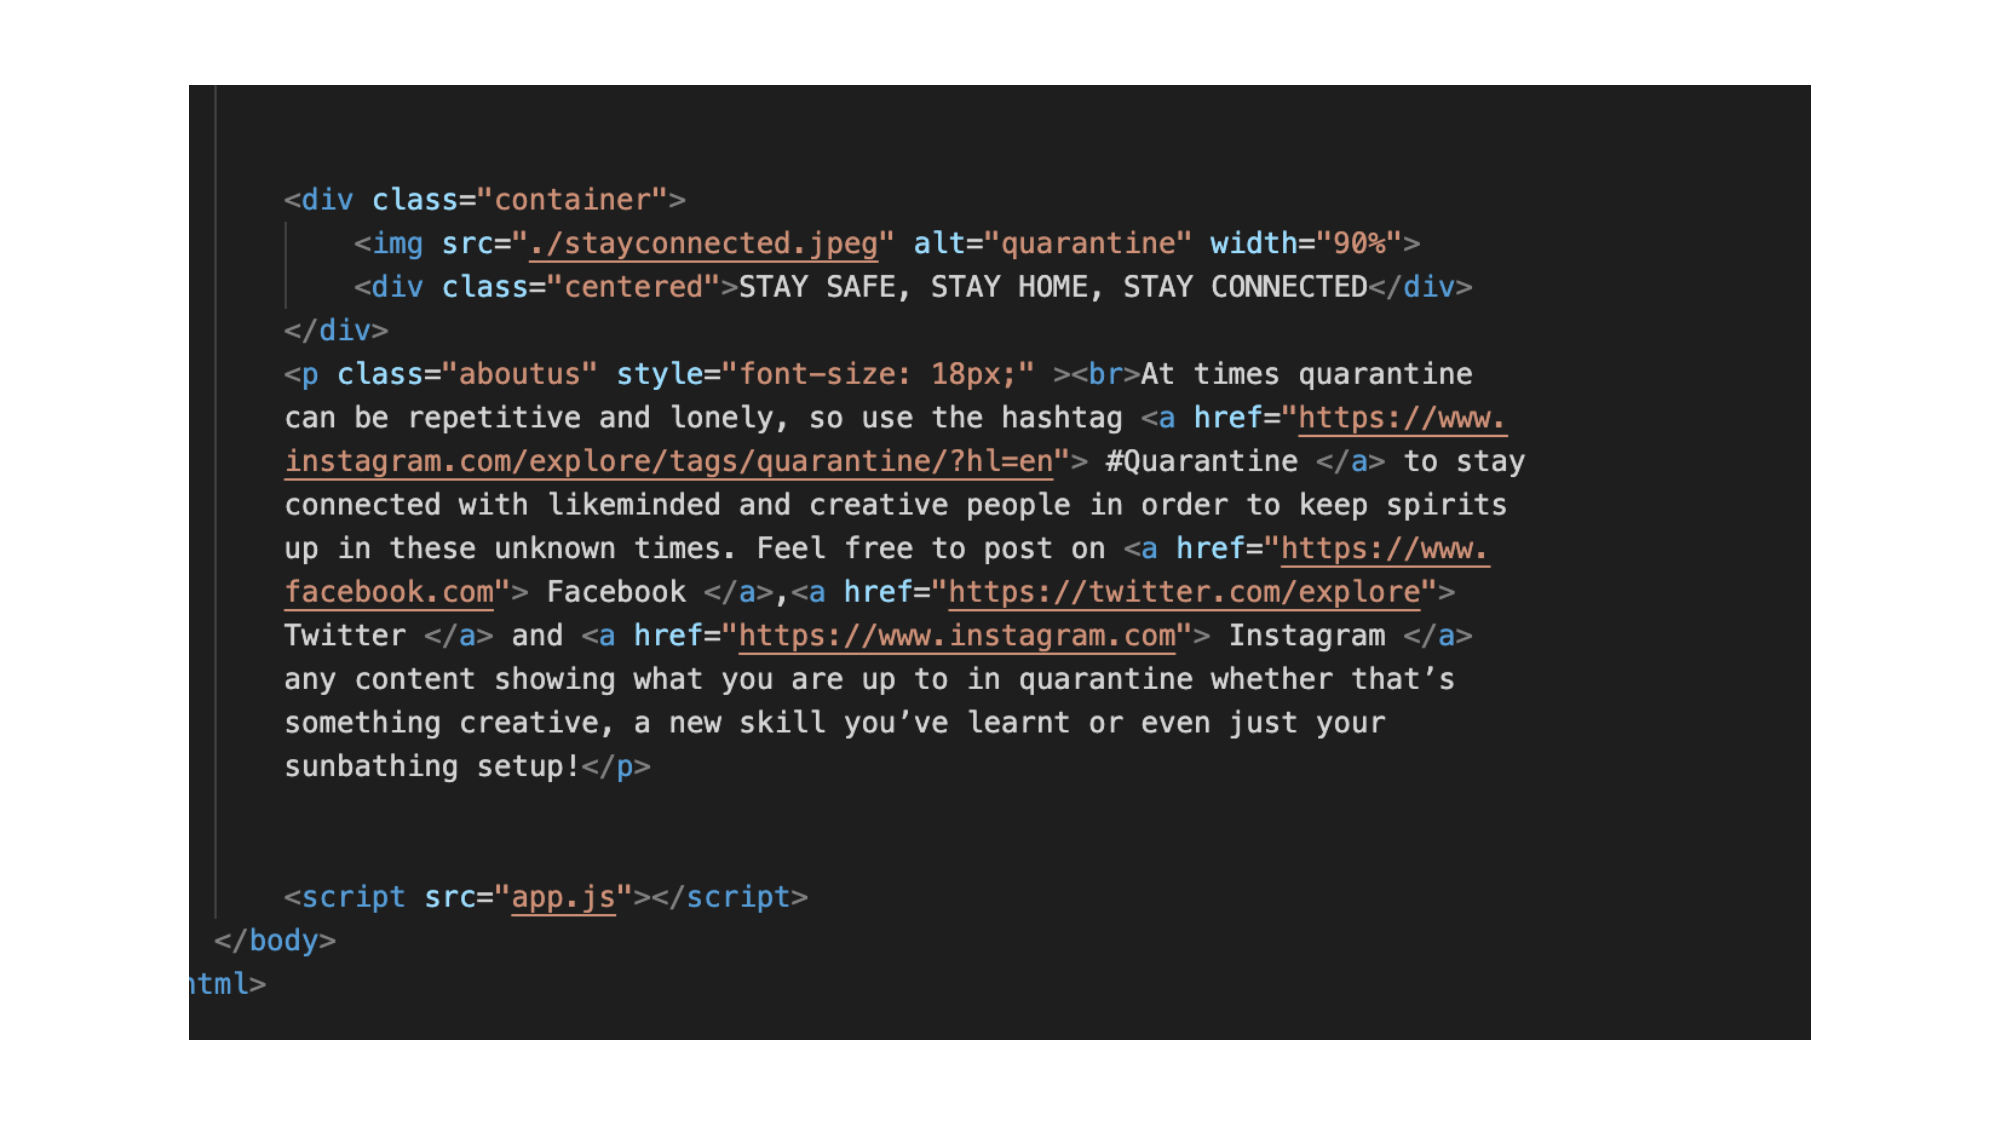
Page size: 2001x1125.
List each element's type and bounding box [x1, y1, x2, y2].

list [189, 85, 1811, 1040]
